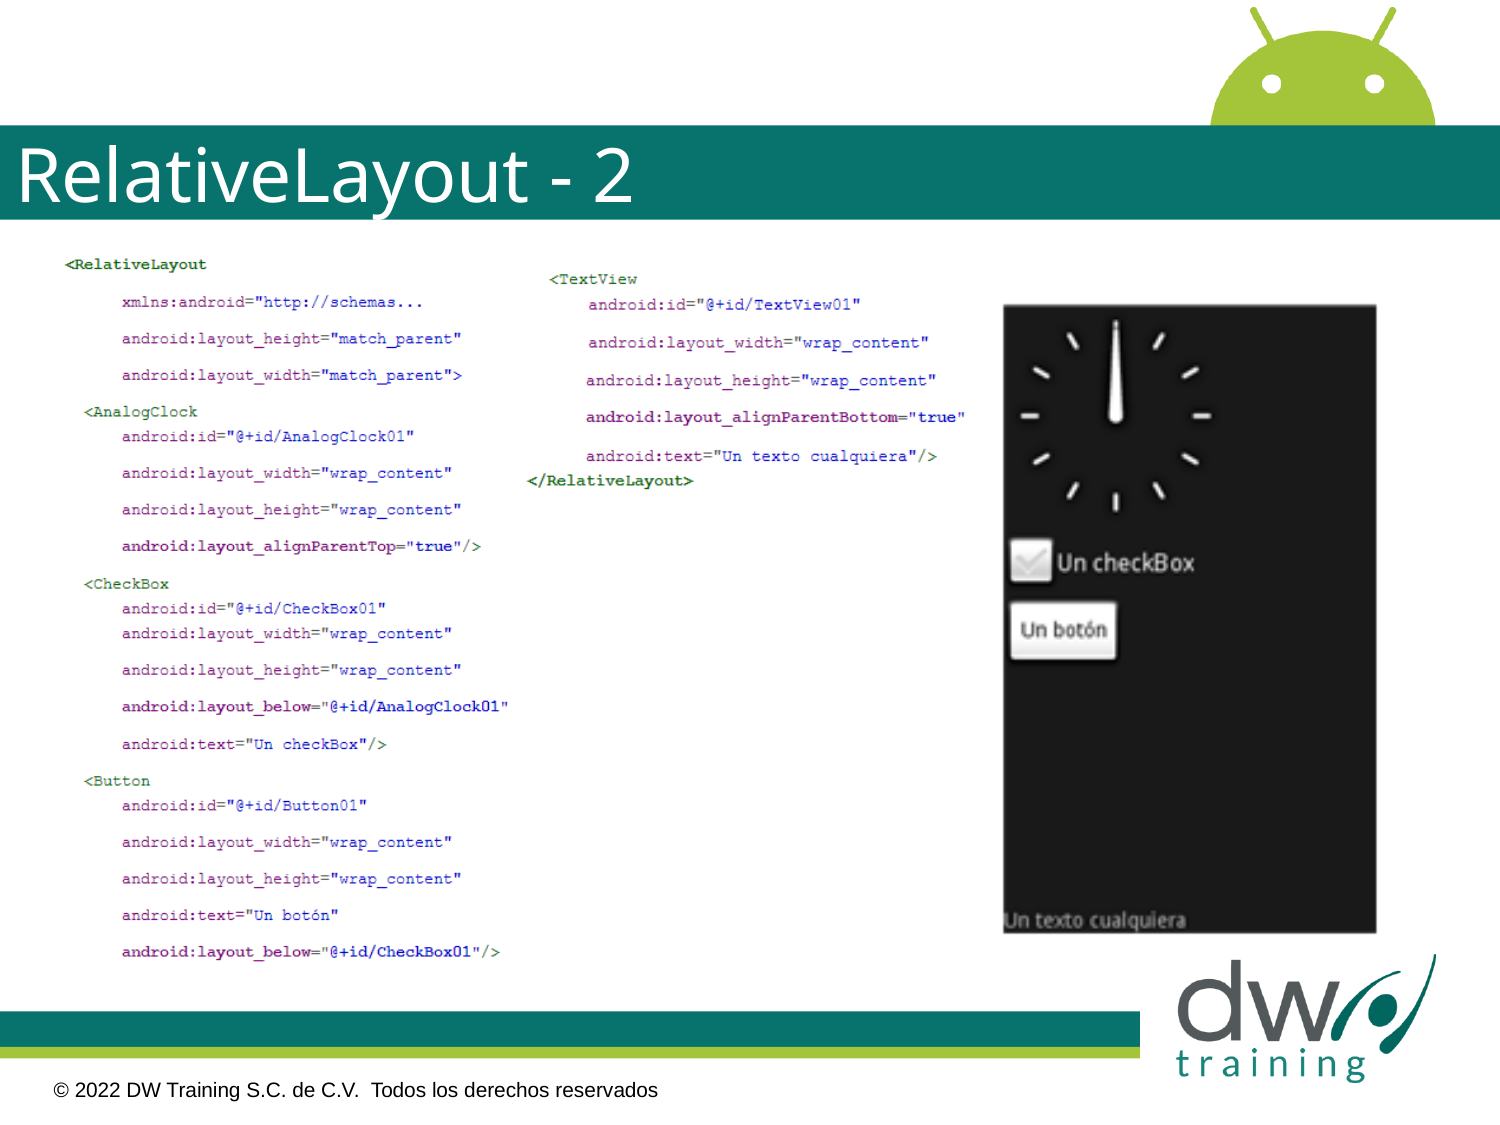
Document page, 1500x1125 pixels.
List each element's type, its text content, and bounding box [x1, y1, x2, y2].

picture [525, 266, 1436, 1083]
picture [1210, 7, 1436, 125]
title RelativeLayout - 2 [0, 125, 1199, 220]
picture [64, 255, 514, 972]
